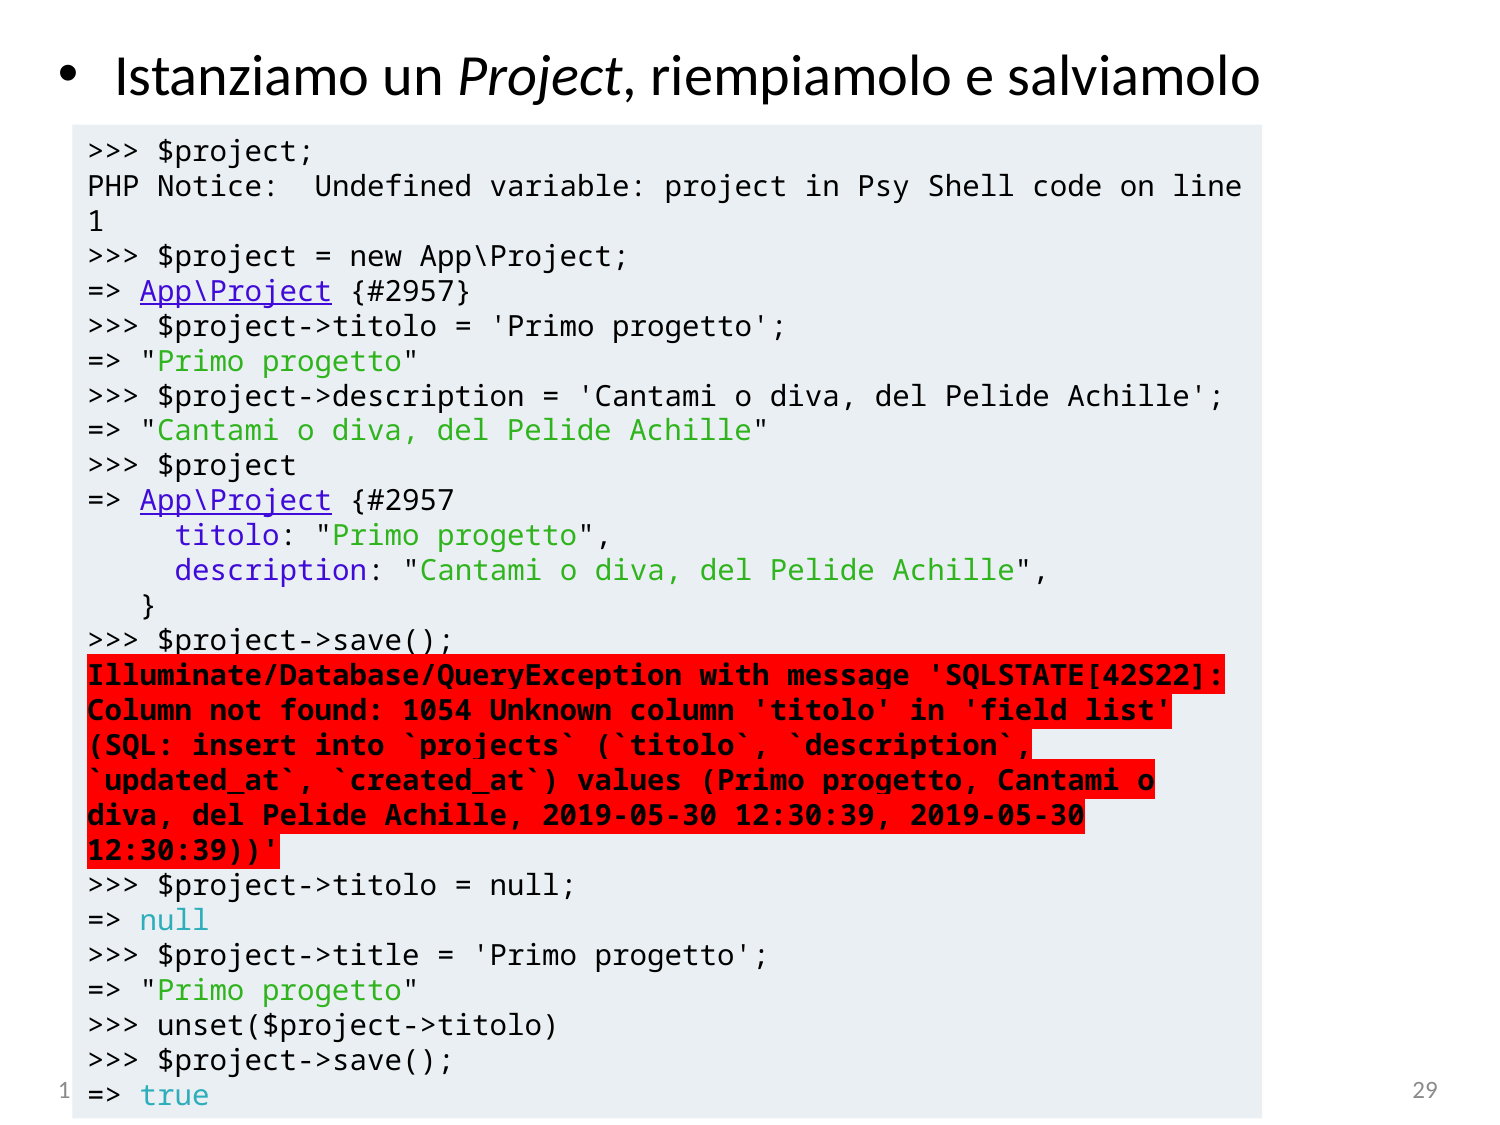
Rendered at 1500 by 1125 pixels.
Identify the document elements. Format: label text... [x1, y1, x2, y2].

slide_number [42, 1058, 72, 1119]
slide_number 29 [1263, 1058, 1453, 1119]
text_box >>> $project; PHP Notice: Undefined variable: project in Psy Shell code on line 1 >>> $project = new App\Project; => App\Project {#2957} >>> $project->titolo = 'Primo progetto'; => "Primo progetto" >>> $project->description = 'Cantami o diva, del Pelide Achille'; => "Cantami o diva, del Pelide Achille" >>> $project => App\Project {#2957 titolo: "Primo progetto", description: "Cantami o diva, del Pelide Achille", } >>> $project->save(); Illuminate/Database/QueryException with message 'SQLSTATE[42S22]: Column not found: 1054 Unknown column 'titolo' in 'field list' (SQL: insert into `projects` (`titolo`, `description`, `updated_at`, `created_at`) values (Primo progetto, Cantami o diva, del Pelide Achille, 2019-05-30 12:30:39, 2019-05-30 12:30:39))' >>> $project->titolo = null; => null >>> $project->title = 'Primo progetto'; => "Primo progetto" >>> unset($project->titolo) >>> $project->save(); => true [72, 171, 1263, 1119]
text_box Istanziamo un Project, riempiamolo e salviamolo [42, 29, 1376, 171]
